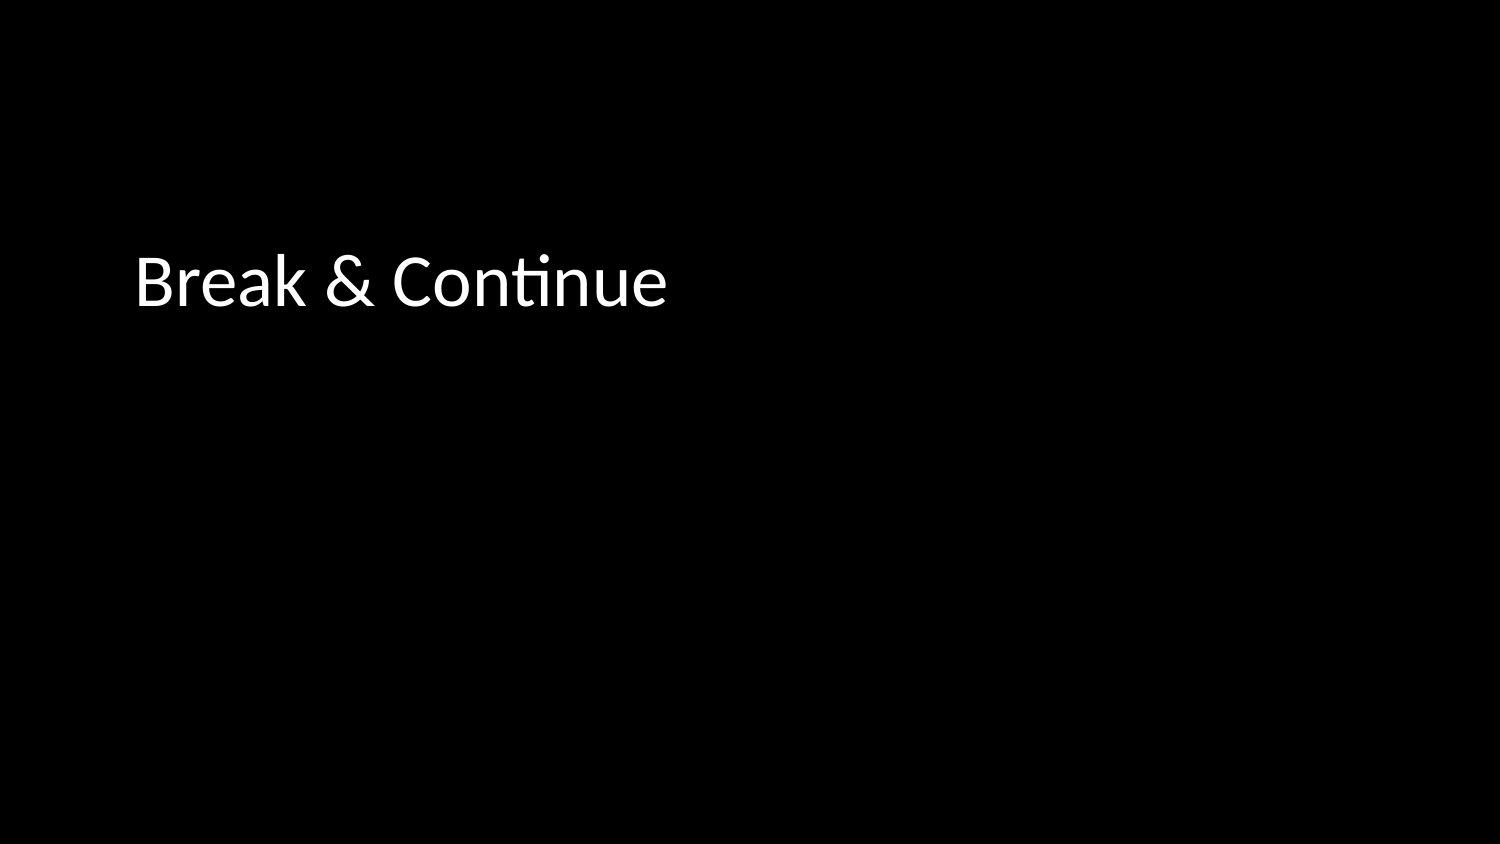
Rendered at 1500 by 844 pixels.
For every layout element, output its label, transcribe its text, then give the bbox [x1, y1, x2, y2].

title Break & Continue [119, 216, 1381, 466]
